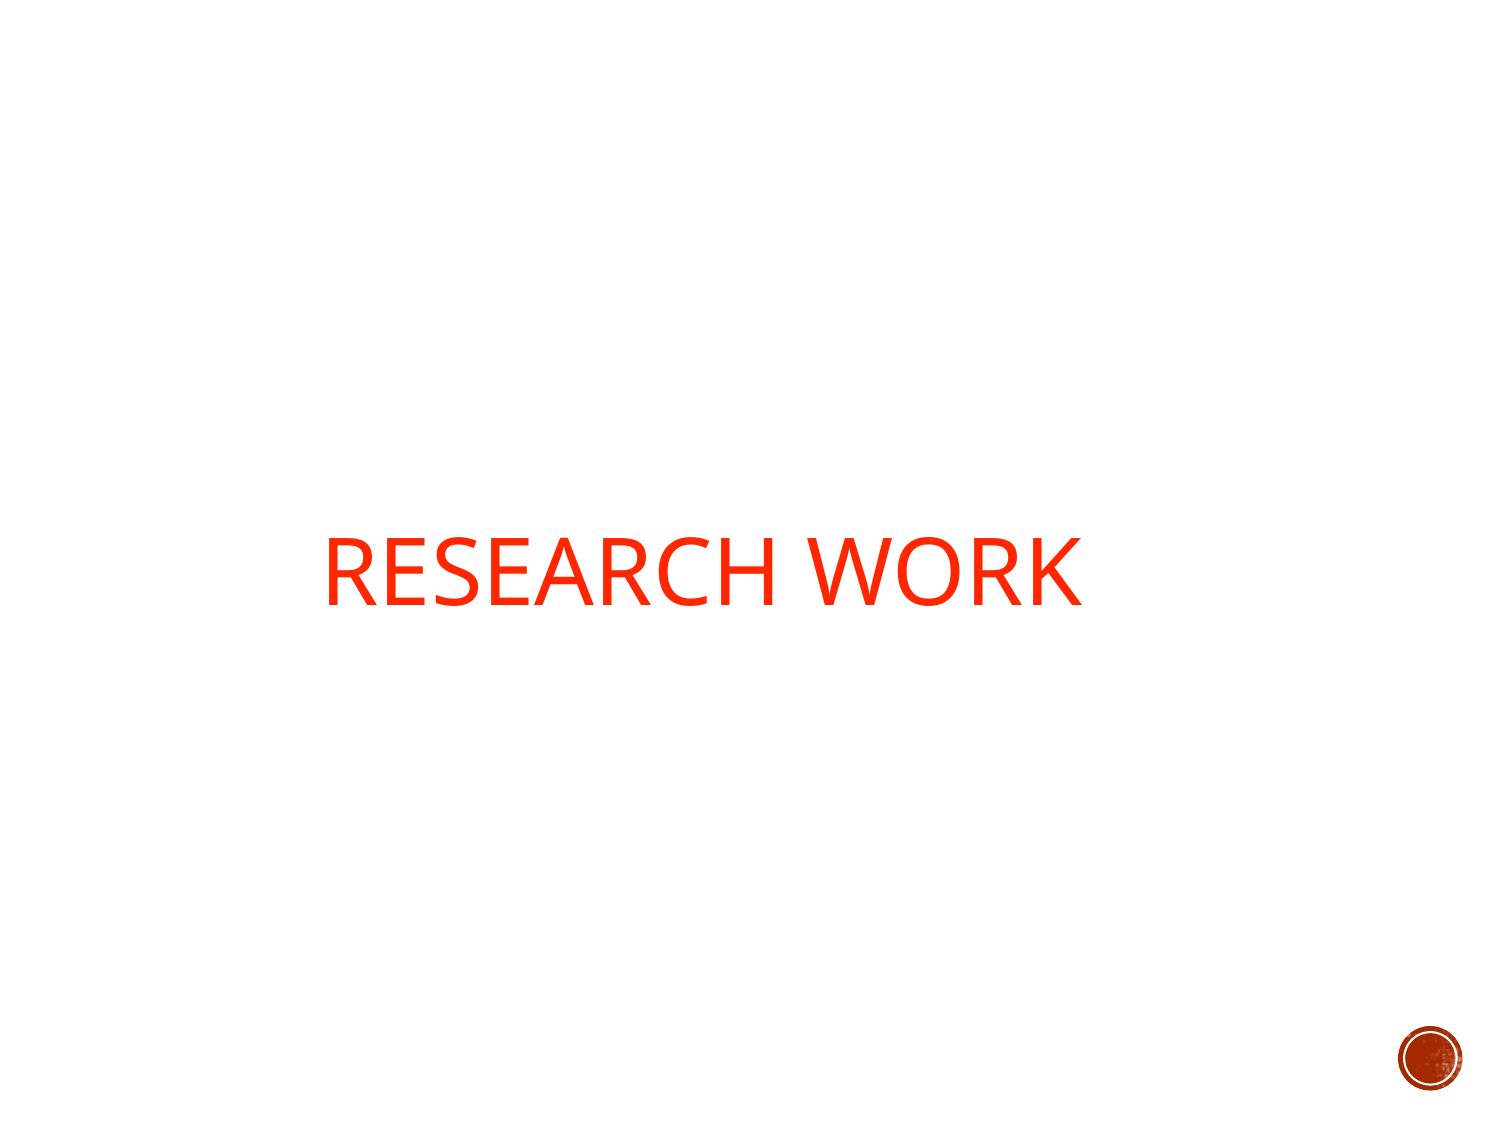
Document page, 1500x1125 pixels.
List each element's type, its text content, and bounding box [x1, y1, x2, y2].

text_box RESEARCH WORK [313, 503, 1091, 631]
picture [1398, 1026, 1463, 1091]
